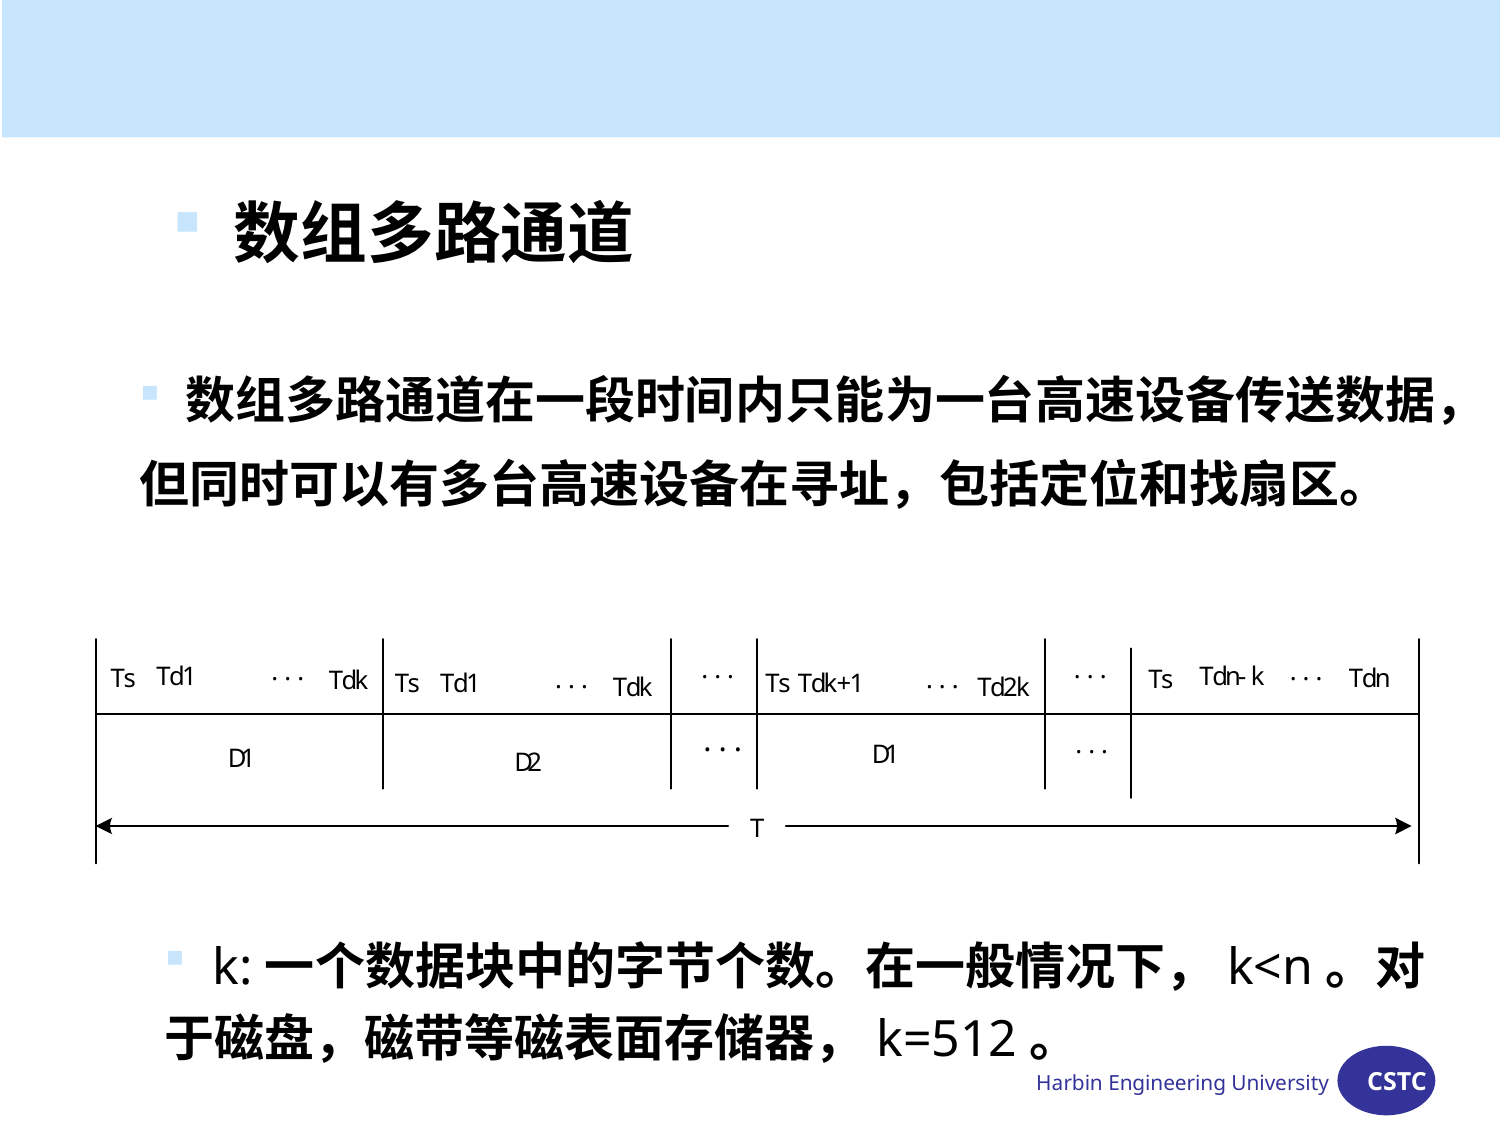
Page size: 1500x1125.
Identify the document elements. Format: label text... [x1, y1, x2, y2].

text_box 数组多路通道 [157, 183, 650, 278]
text_box k:一个数据块中的字节个数。在一般情况下，k<n。对于磁盘，磁带等磁表面存储器，k=512。 [150, 915, 1463, 1074]
footer Harbin Engineering University [693, 1074, 1344, 1113]
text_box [62, 626, 1463, 875]
text_box 数组多路通道在一段时间内只能为一台高速设备传送数据，但同时可以有多台高速设备在寻址，包括定位和找扇区。 [125, 337, 1450, 521]
